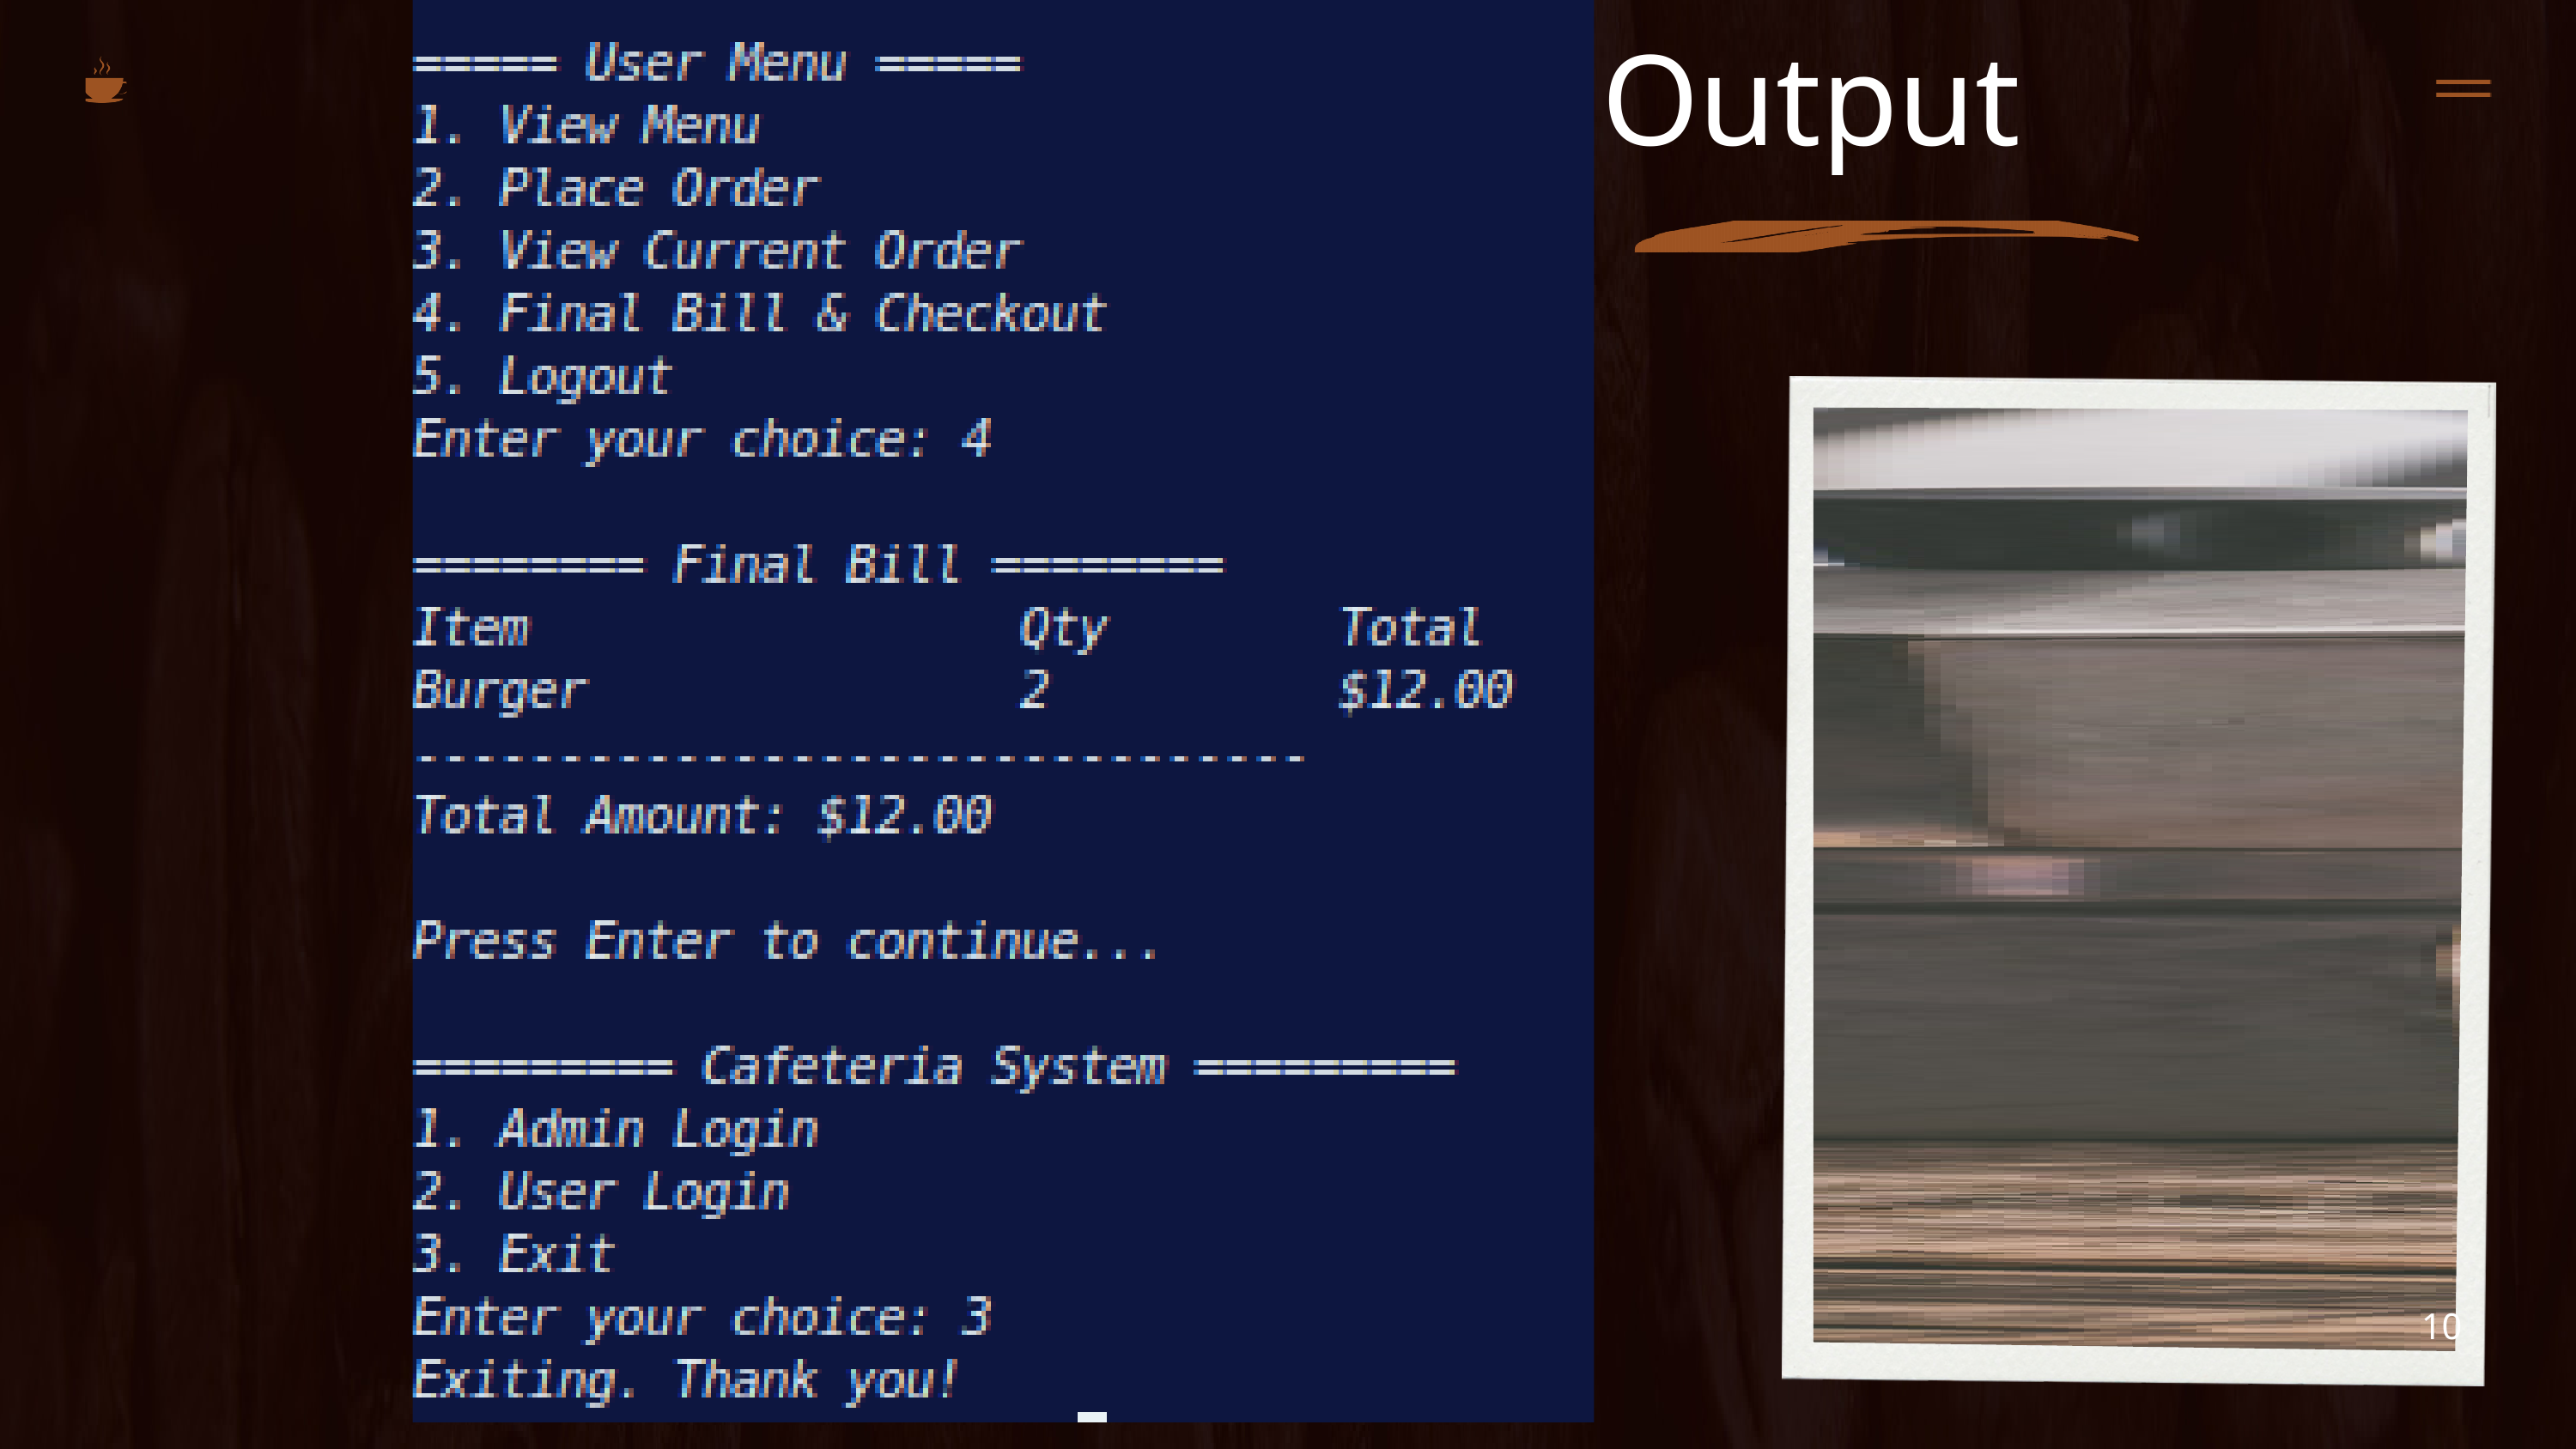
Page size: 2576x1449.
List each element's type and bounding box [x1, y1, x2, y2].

text_box [1781, 376, 2497, 1387]
text_box [1813, 407, 2469, 1352]
text_box [1601, 0, 2172, 179]
text_box [0, 0, 2576, 1449]
